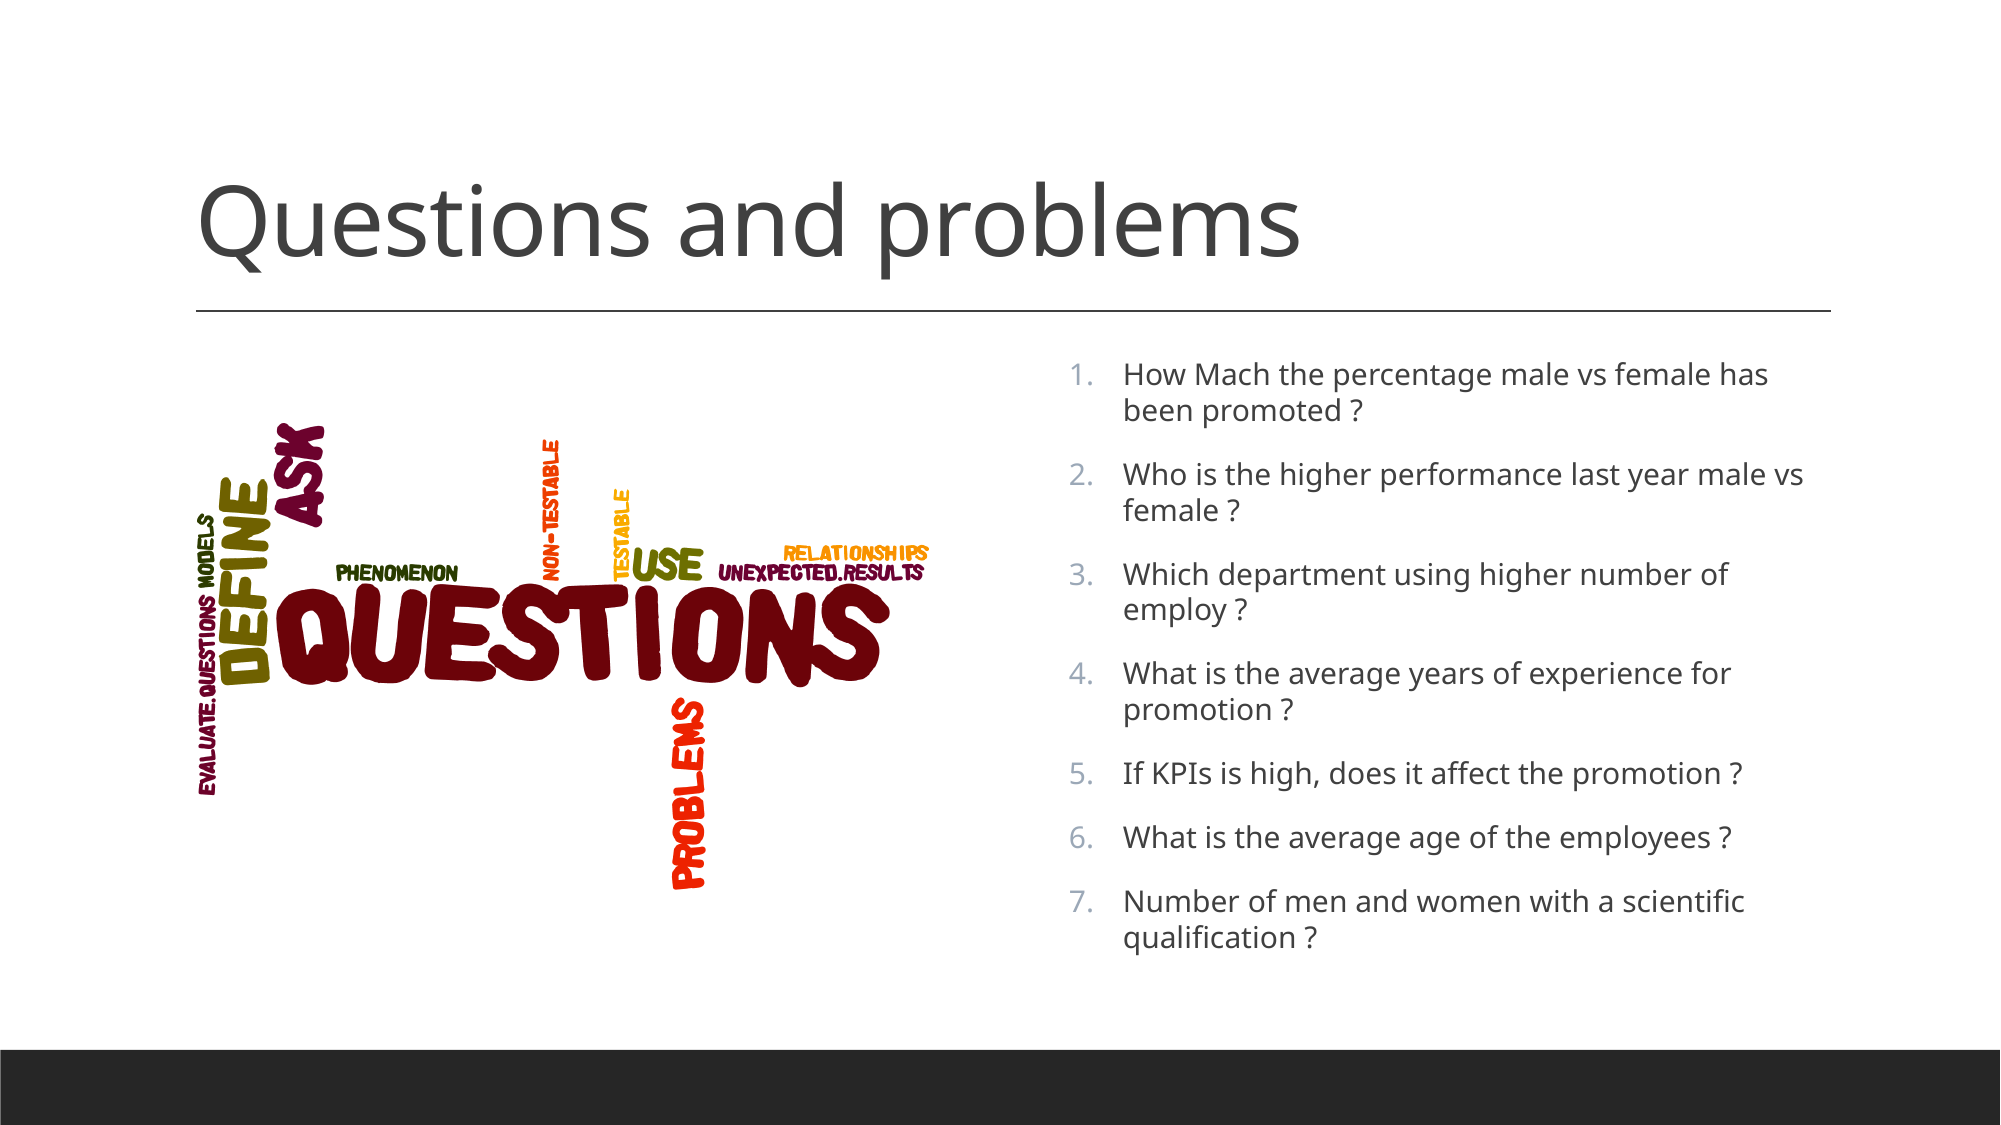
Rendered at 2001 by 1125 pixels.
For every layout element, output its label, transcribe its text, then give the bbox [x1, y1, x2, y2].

list How Mach the percentage male vs female has been promoted ? Who is the higher performance last year male vs female ? Which department using higher number of employ ? What is the average years of experience for promotion ? If KPIs is high, does it affect the promotion ? What is the average age of the employees ? Number of men and women with a scientific qualification ? [1068, 347, 1830, 963]
picture [179, 414, 942, 897]
title Questions and problems [180, 47, 1830, 285]
